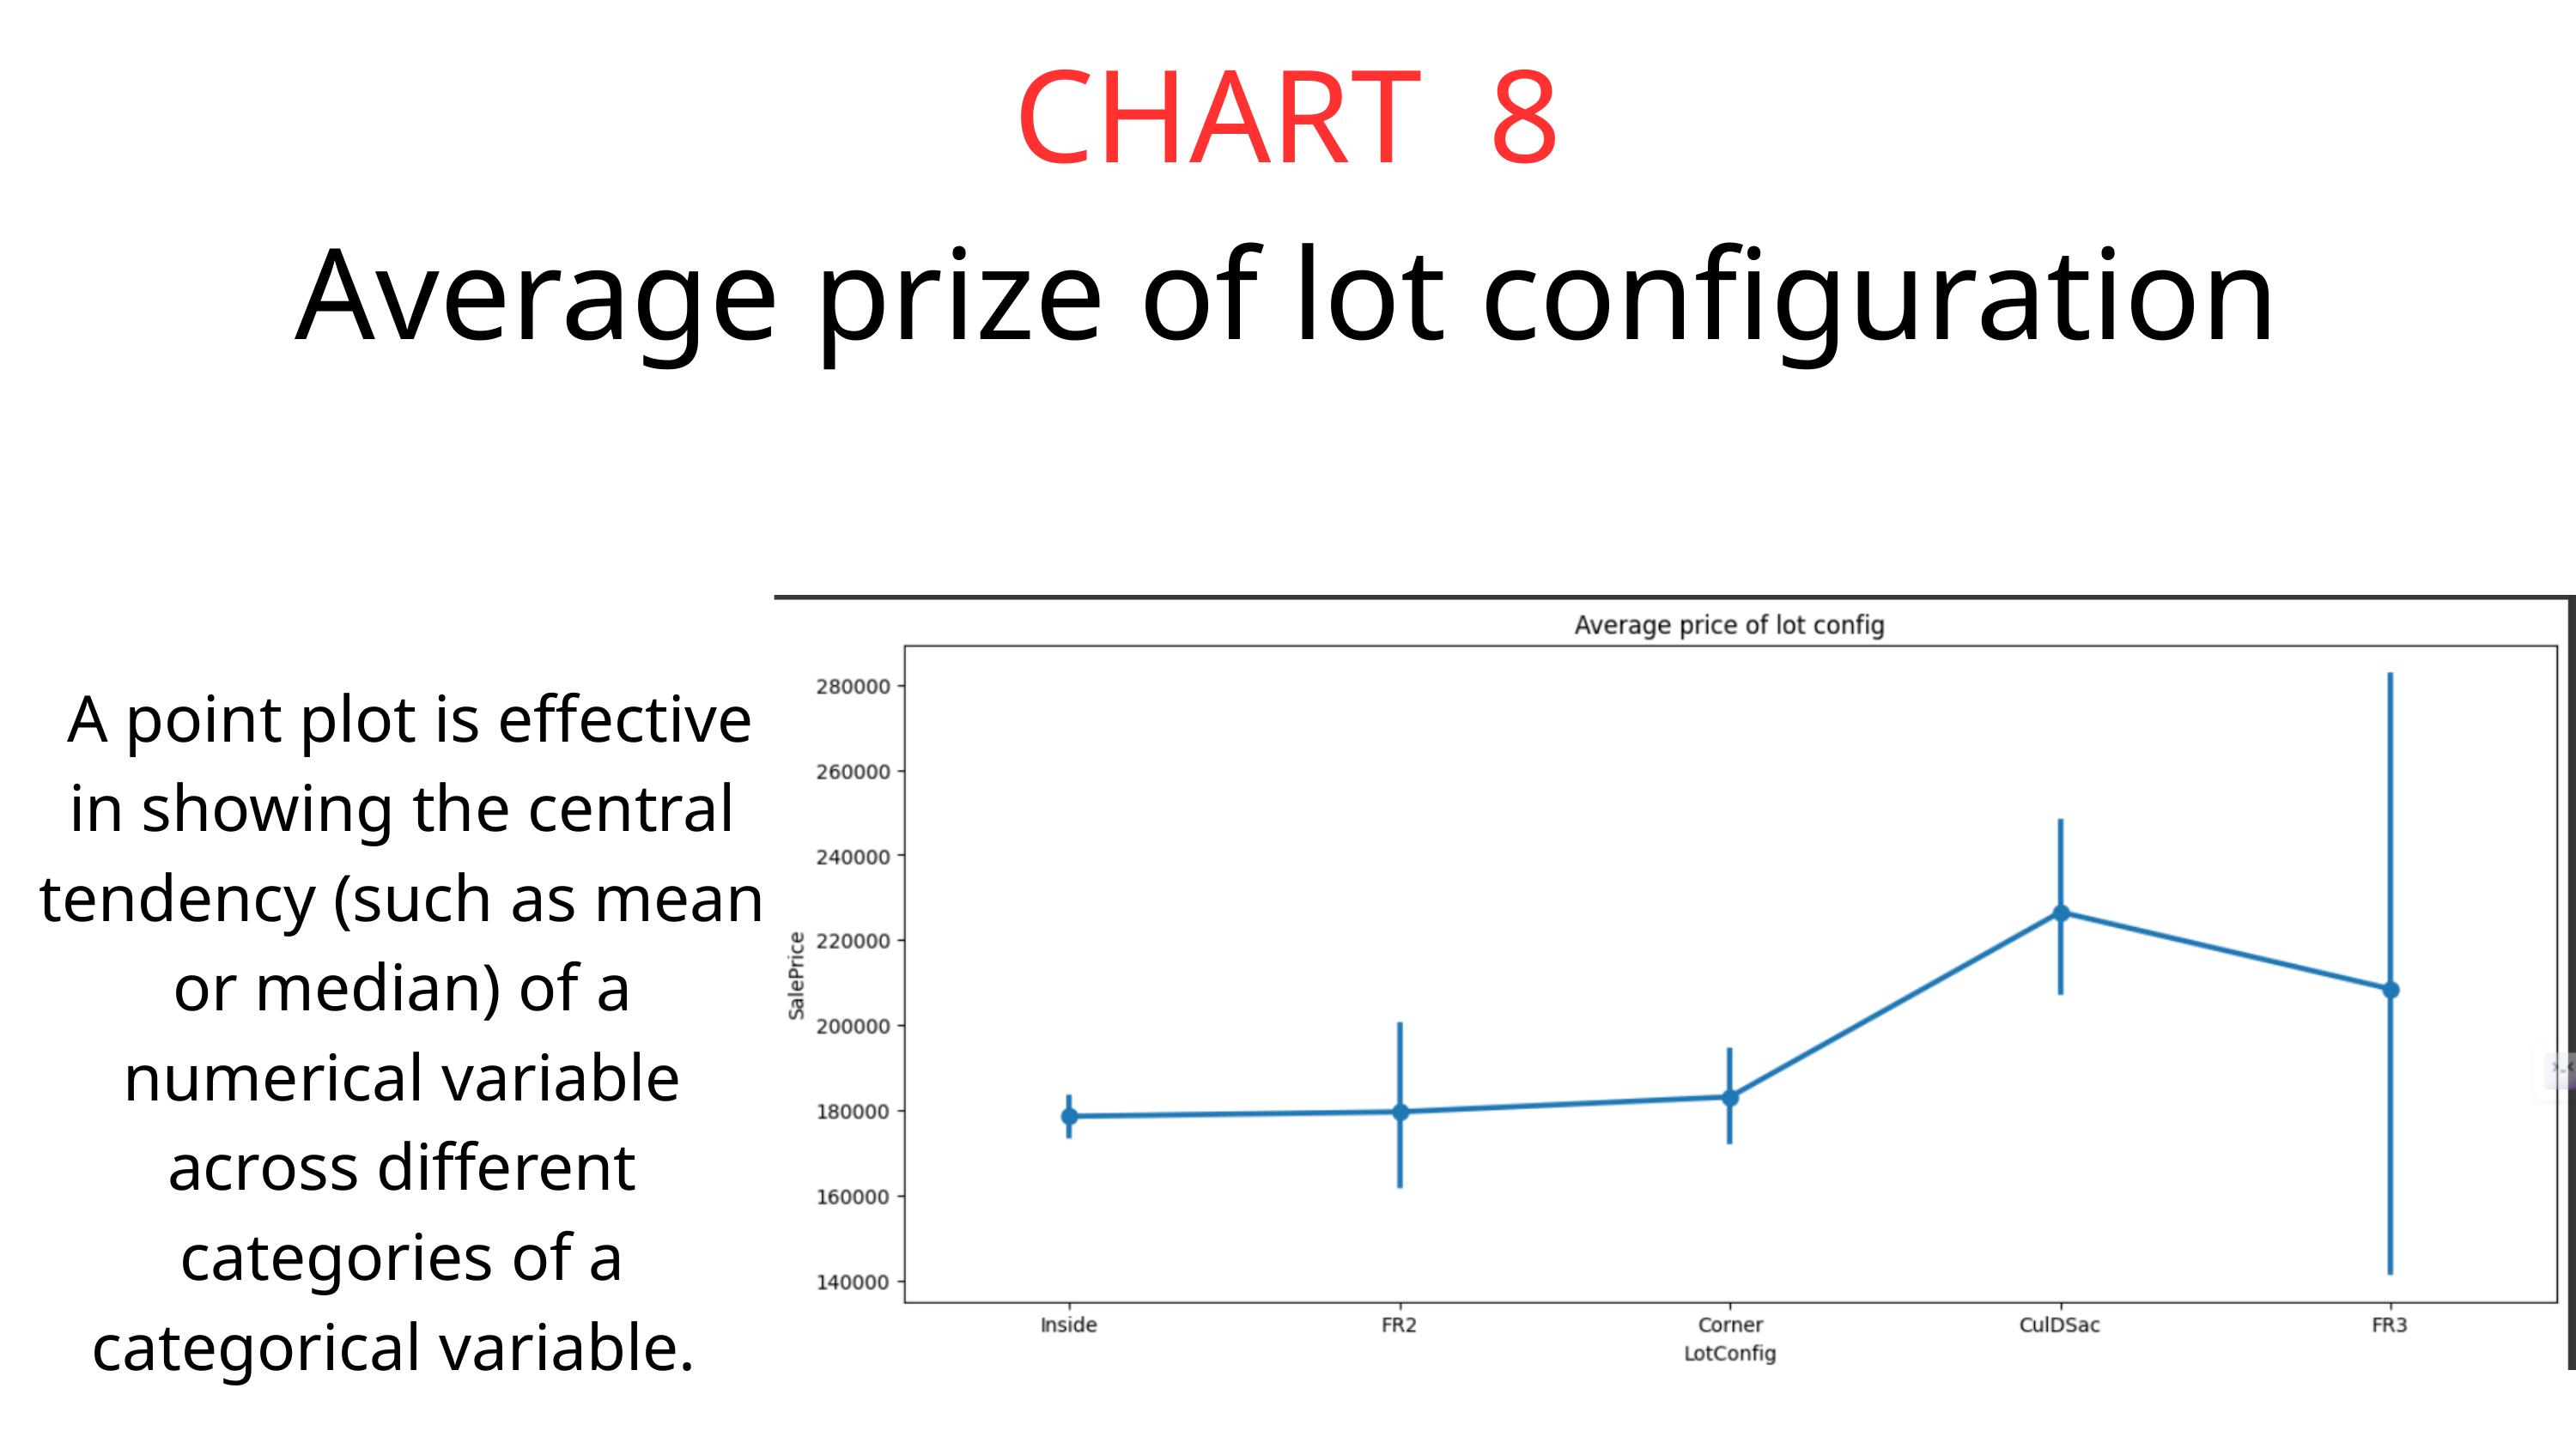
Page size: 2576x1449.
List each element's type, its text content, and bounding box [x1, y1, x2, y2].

text_box [774, 595, 2576, 1370]
text_box A point plot is effective in showing the central tendency (such as mean or median) of a numerical variable across different categories of a categorical variable. [31, 664, 775, 1383]
text_box CHART 8 Average prize of lot configuration [0, 9, 2576, 366]
